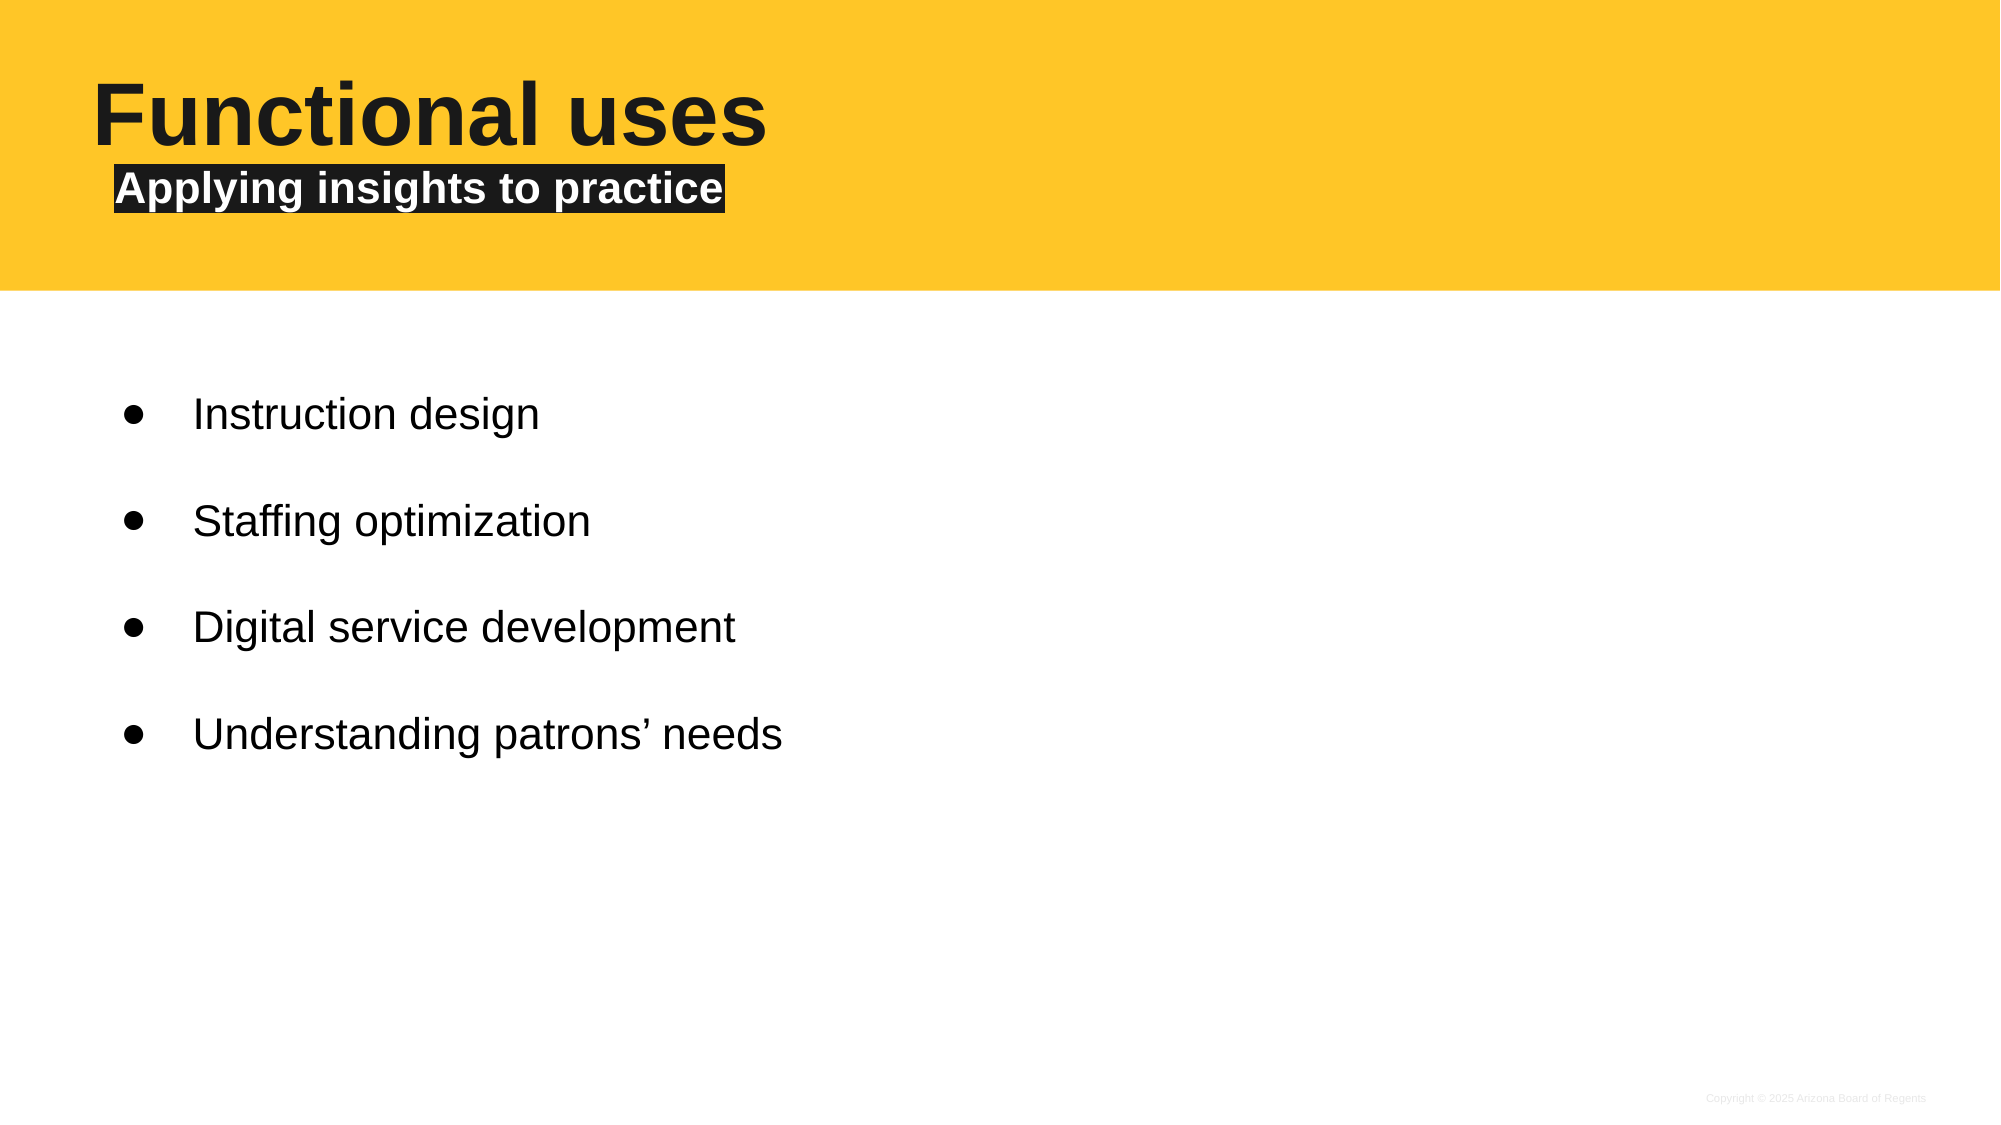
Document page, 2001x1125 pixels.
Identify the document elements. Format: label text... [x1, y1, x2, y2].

subtitle Applying insights to practice [93, 165, 1925, 214]
list Instruction design Staffing optimization Digital service development Understanding patrons’ needs [92, 385, 1902, 914]
title Functional uses [92, 69, 1925, 166]
